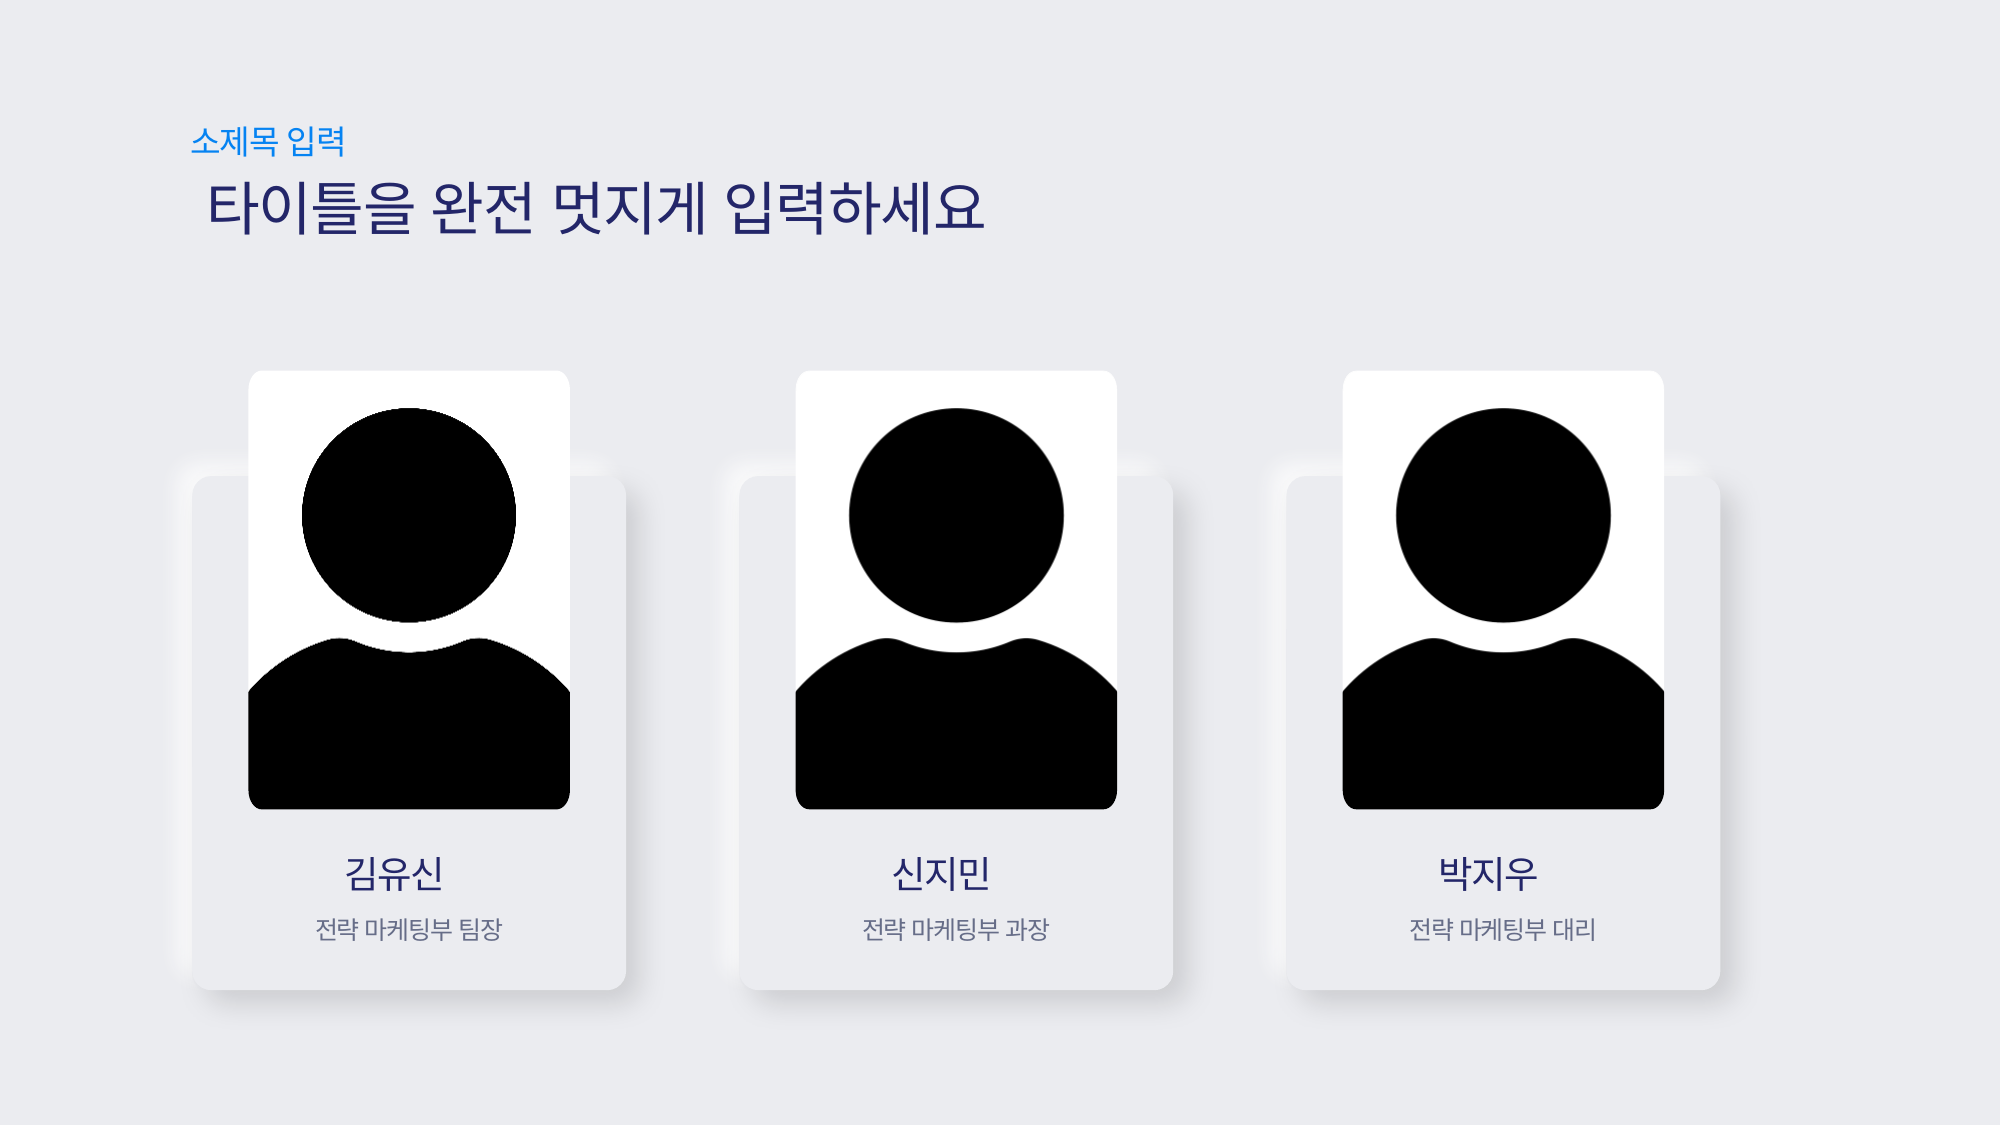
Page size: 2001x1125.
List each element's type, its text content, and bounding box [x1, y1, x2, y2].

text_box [192, 476, 627, 993]
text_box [310, 850, 508, 945]
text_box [857, 850, 1055, 945]
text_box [739, 476, 1174, 993]
text_box 소제목 입력 [190, 120, 348, 161]
picture [1342, 370, 1665, 810]
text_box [1404, 850, 1603, 945]
text_box 타이틀을 완전 멋지게 입력하세요 [206, 165, 987, 243]
picture [795, 370, 1118, 810]
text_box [1286, 476, 1721, 993]
picture [248, 370, 570, 810]
